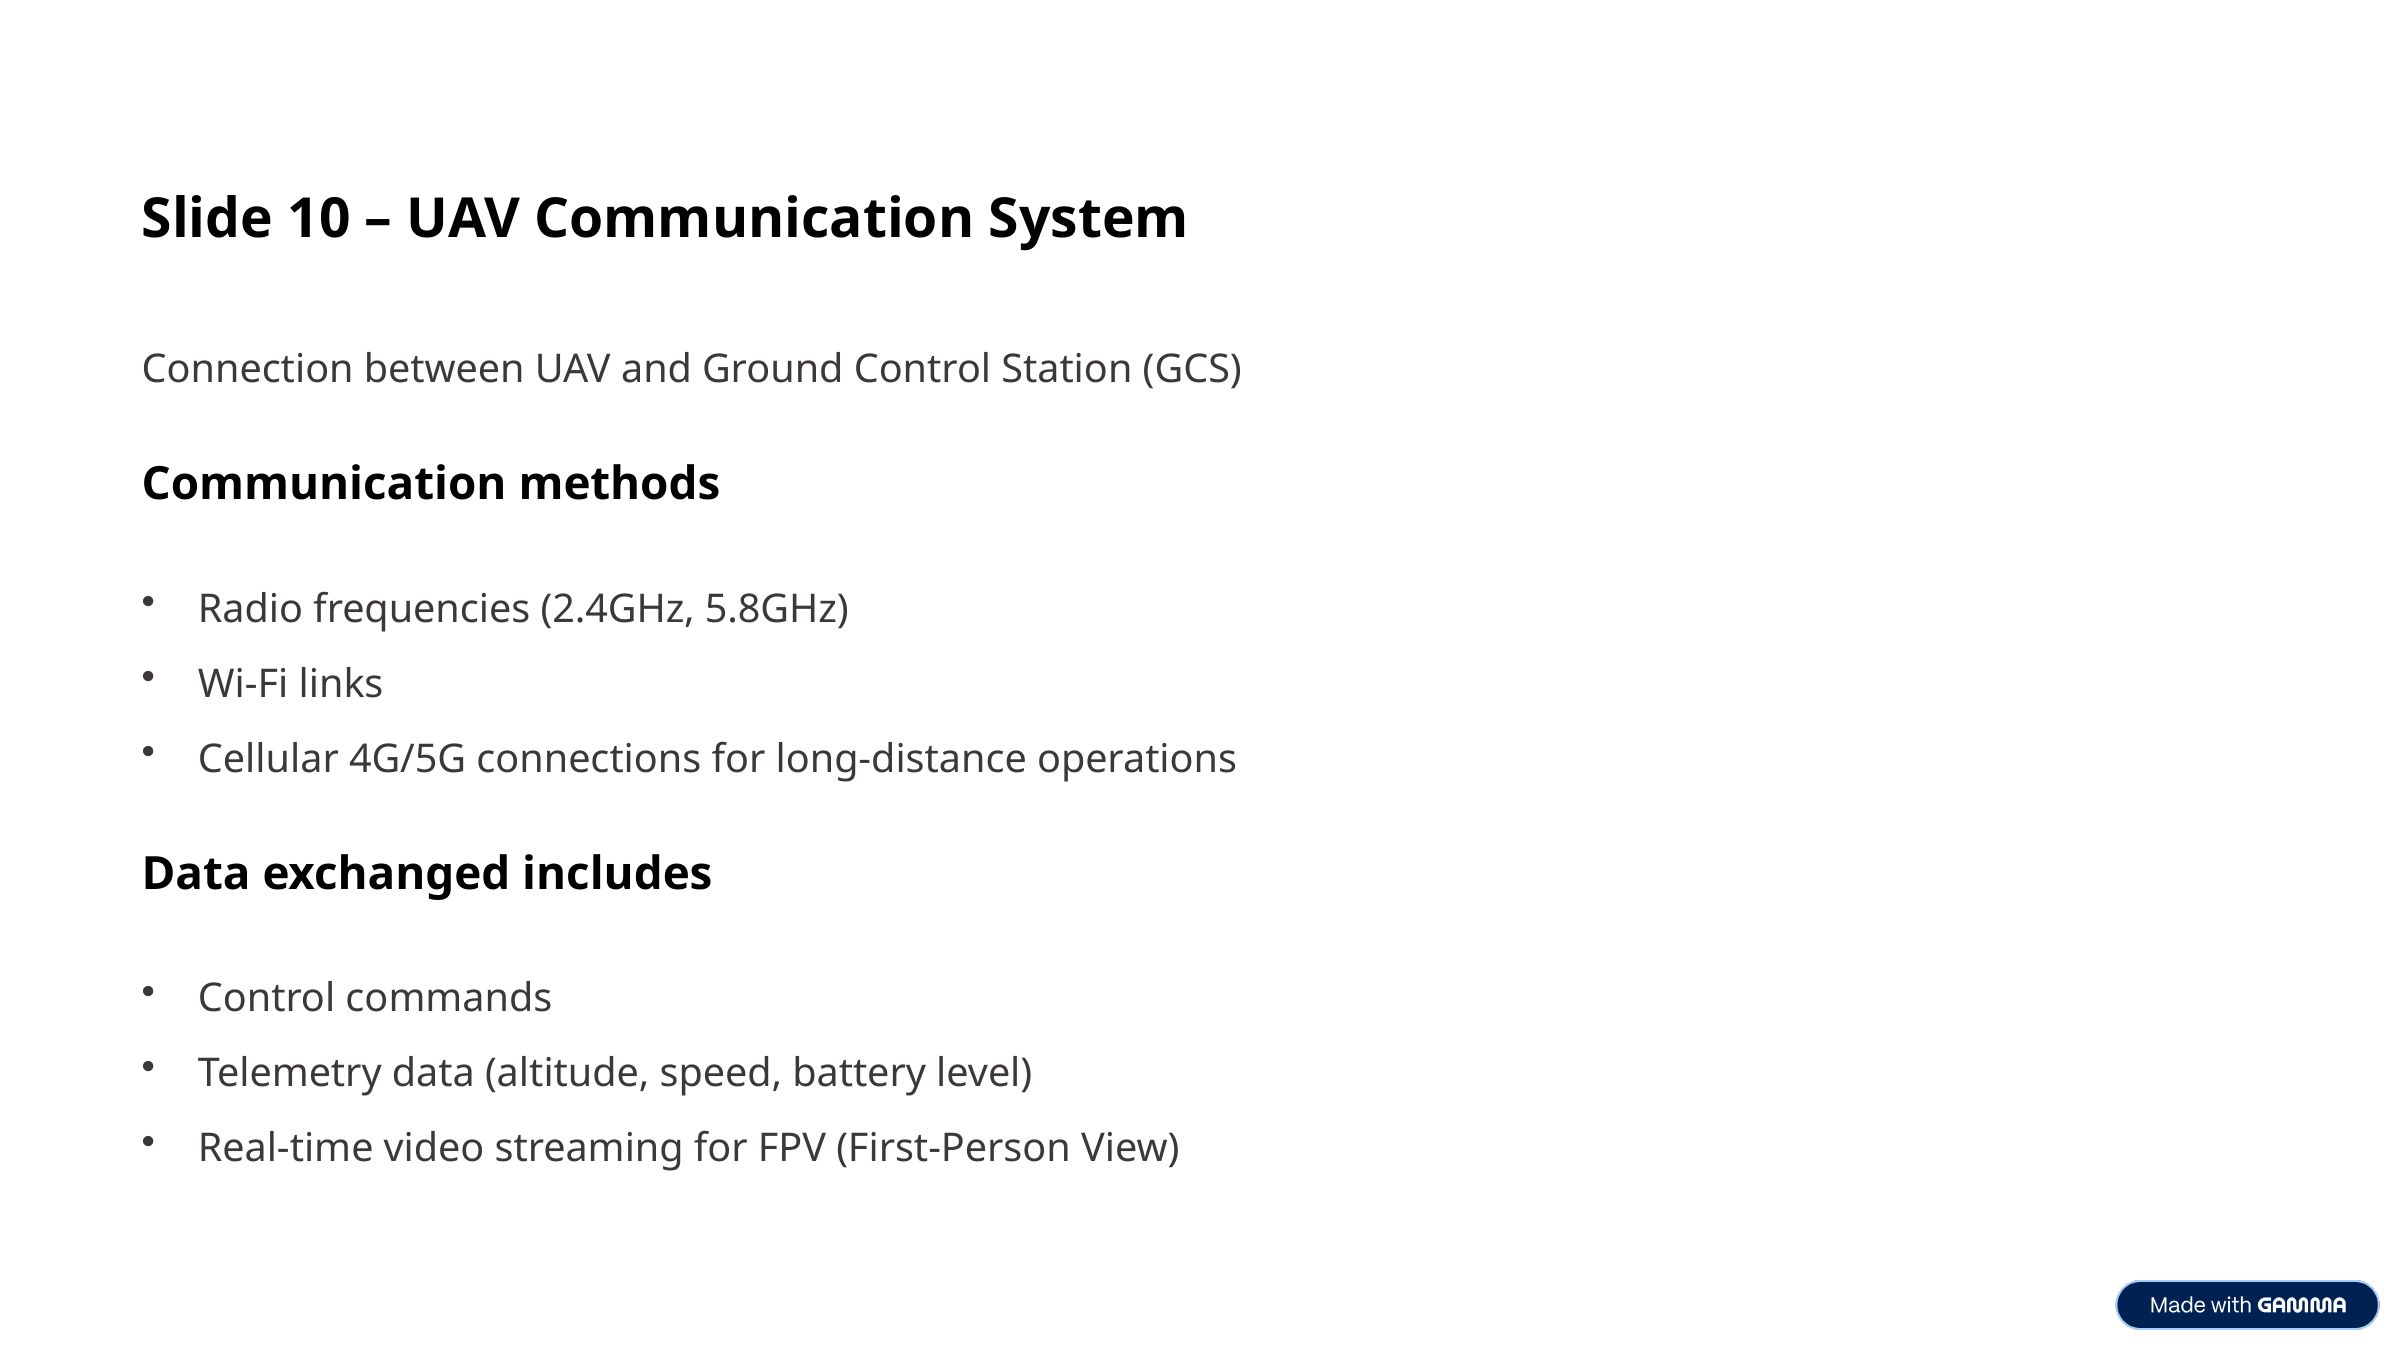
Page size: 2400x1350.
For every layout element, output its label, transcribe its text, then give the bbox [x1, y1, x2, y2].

text_box Cellular 4G/5G connections for long-distance operations [141, 719, 2259, 781]
text_box Communication methods [141, 451, 758, 509]
text_box Slide 10 – UAV Communication System [141, 180, 1250, 250]
text_box Radio frequencies (2.4GHz, 5.8GHz) [141, 569, 2259, 631]
text_box Wi-Fi links [141, 644, 2259, 706]
text_box Control commands [141, 959, 2259, 1020]
text_box Connection between UAV and Ground Control Station (GCS) [141, 330, 2259, 391]
text_box Data exchanged includes [141, 841, 753, 899]
picture [2106, 1271, 2389, 1339]
text_box Telemetry data (altitude, speed, battery level) [141, 1034, 2259, 1095]
text_box Real-time video streaming for FPV (First-Person View) [141, 1108, 2259, 1170]
